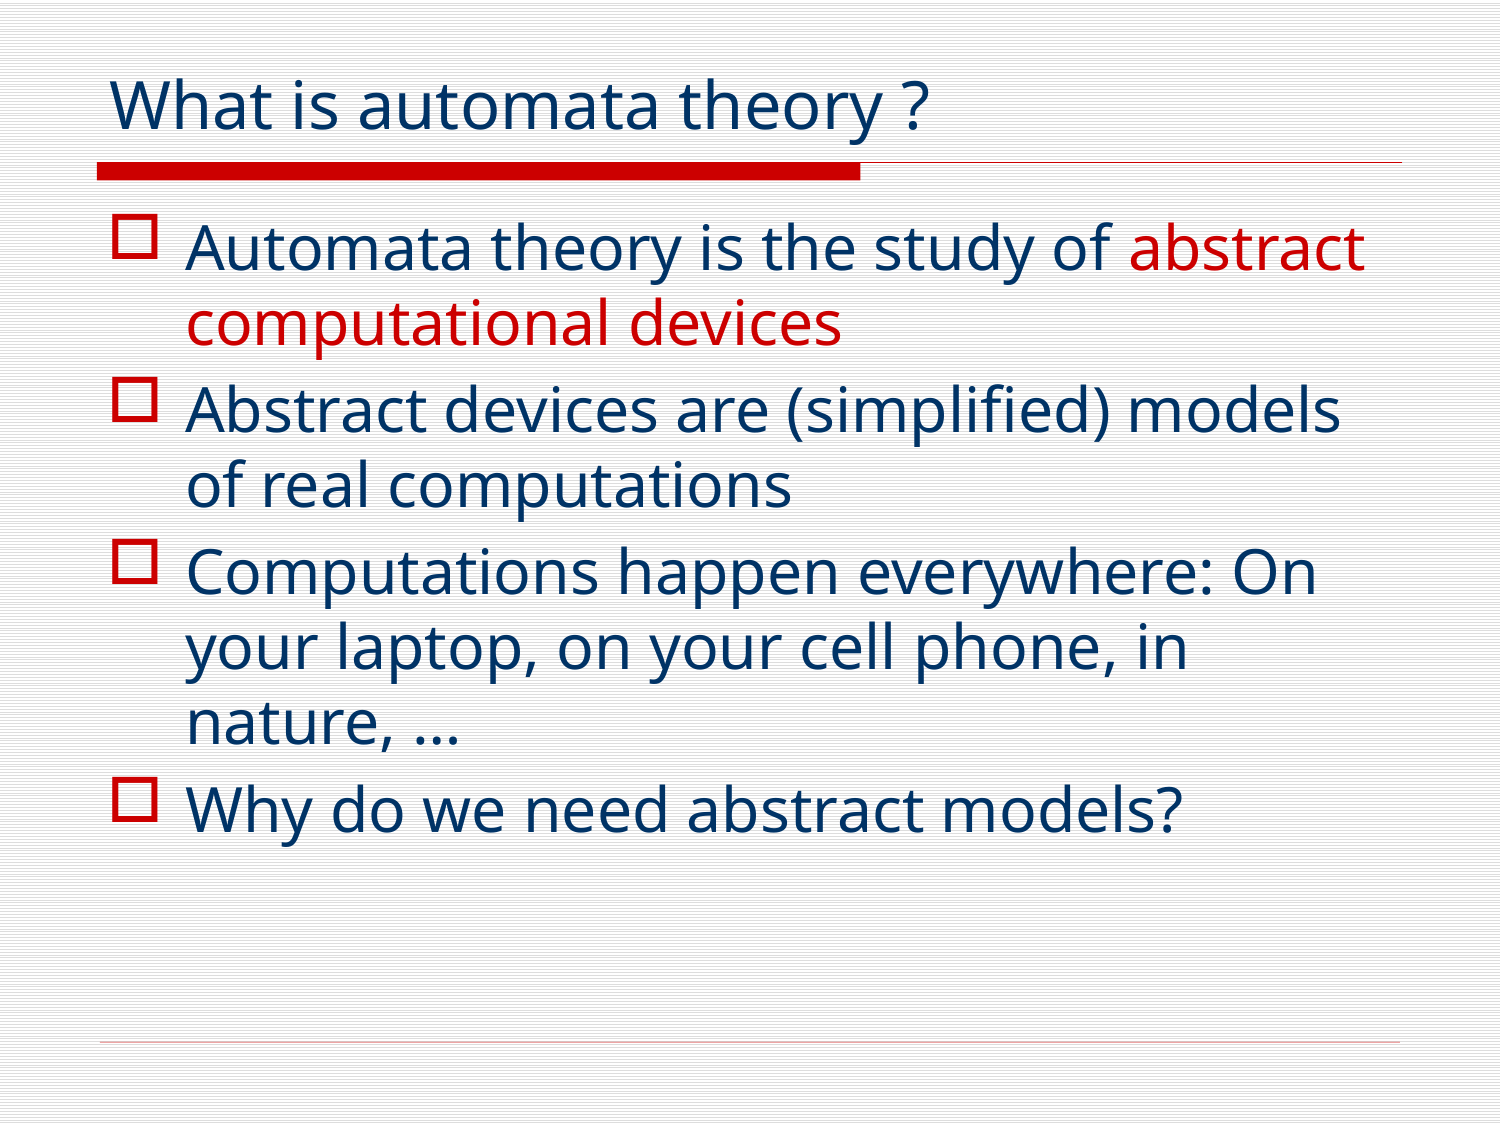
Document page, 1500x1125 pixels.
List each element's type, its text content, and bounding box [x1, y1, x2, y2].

list Automata theory is the study of abstract computational devices Abstract devices are (simplified) models of real computations Computations happen everywhere: On your laptop, on your cell phone, in nature, … Why do we need abstract models? [92, 200, 1406, 1025]
title What is automata theory ? [94, 24, 1407, 150]
